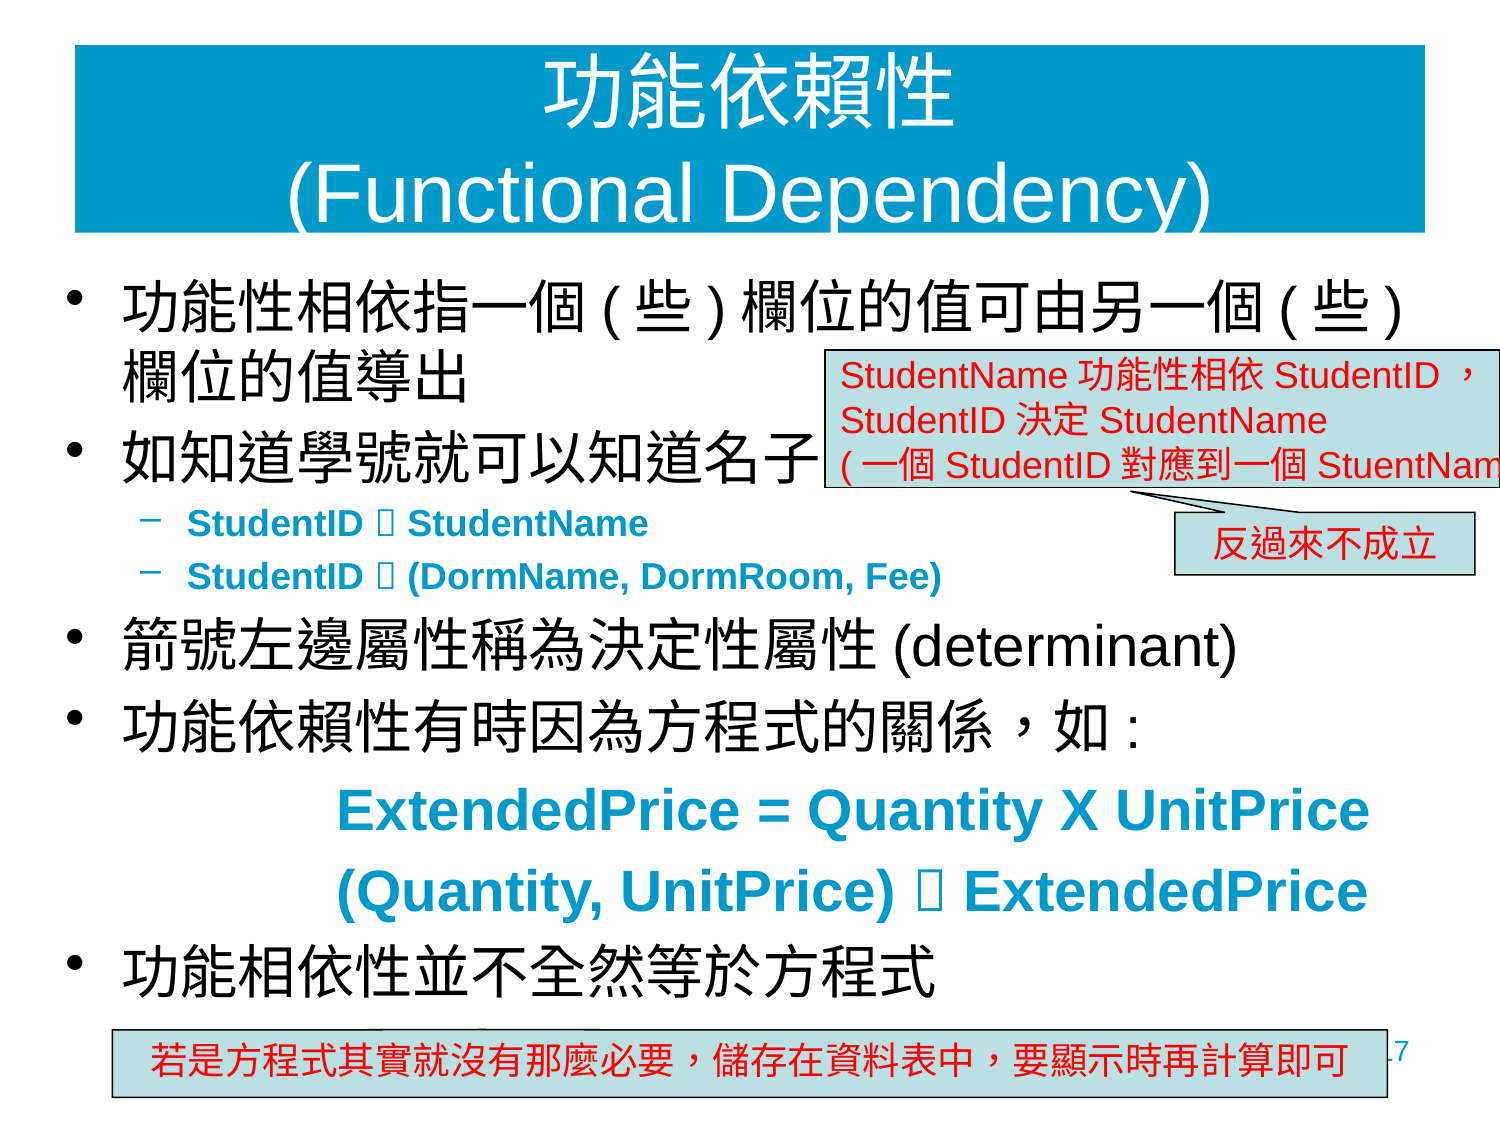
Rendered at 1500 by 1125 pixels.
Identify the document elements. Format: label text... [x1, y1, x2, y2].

text_box StudentName功能性相依StudentID， StudentID決定StudentName (一個StudentID對應到一個StuentName) [824, 349, 1500, 488]
text_box 反過來不成立 [1130, 491, 1475, 575]
text_box 若是方程式其實就沒有那麼必要，儲存在資料表中，要顯示時再計算即可 [112, 1029, 1388, 1098]
title 功能依賴性 (Functional Dependency) [75, 45, 1425, 233]
slide_number 3-17 [1074, 1024, 1426, 1103]
list 功能性相依指一個(些)欄位的值可由另一個(些)欄位的值導出 如知道學號就可以知道名子 StudentID  StudentName StudentID  (DormName, DormRoom, Fee) 箭號左邊屬性稱為決定性屬性(determinant) 功能依賴性有時因為方程式的關係，如: ExtendedPrice = Quantity X UnitPrice (Quantity, UnitPrice)  ExtendedPrice 功能相依性並不全然等於方程式 [50, 262, 1425, 1005]
